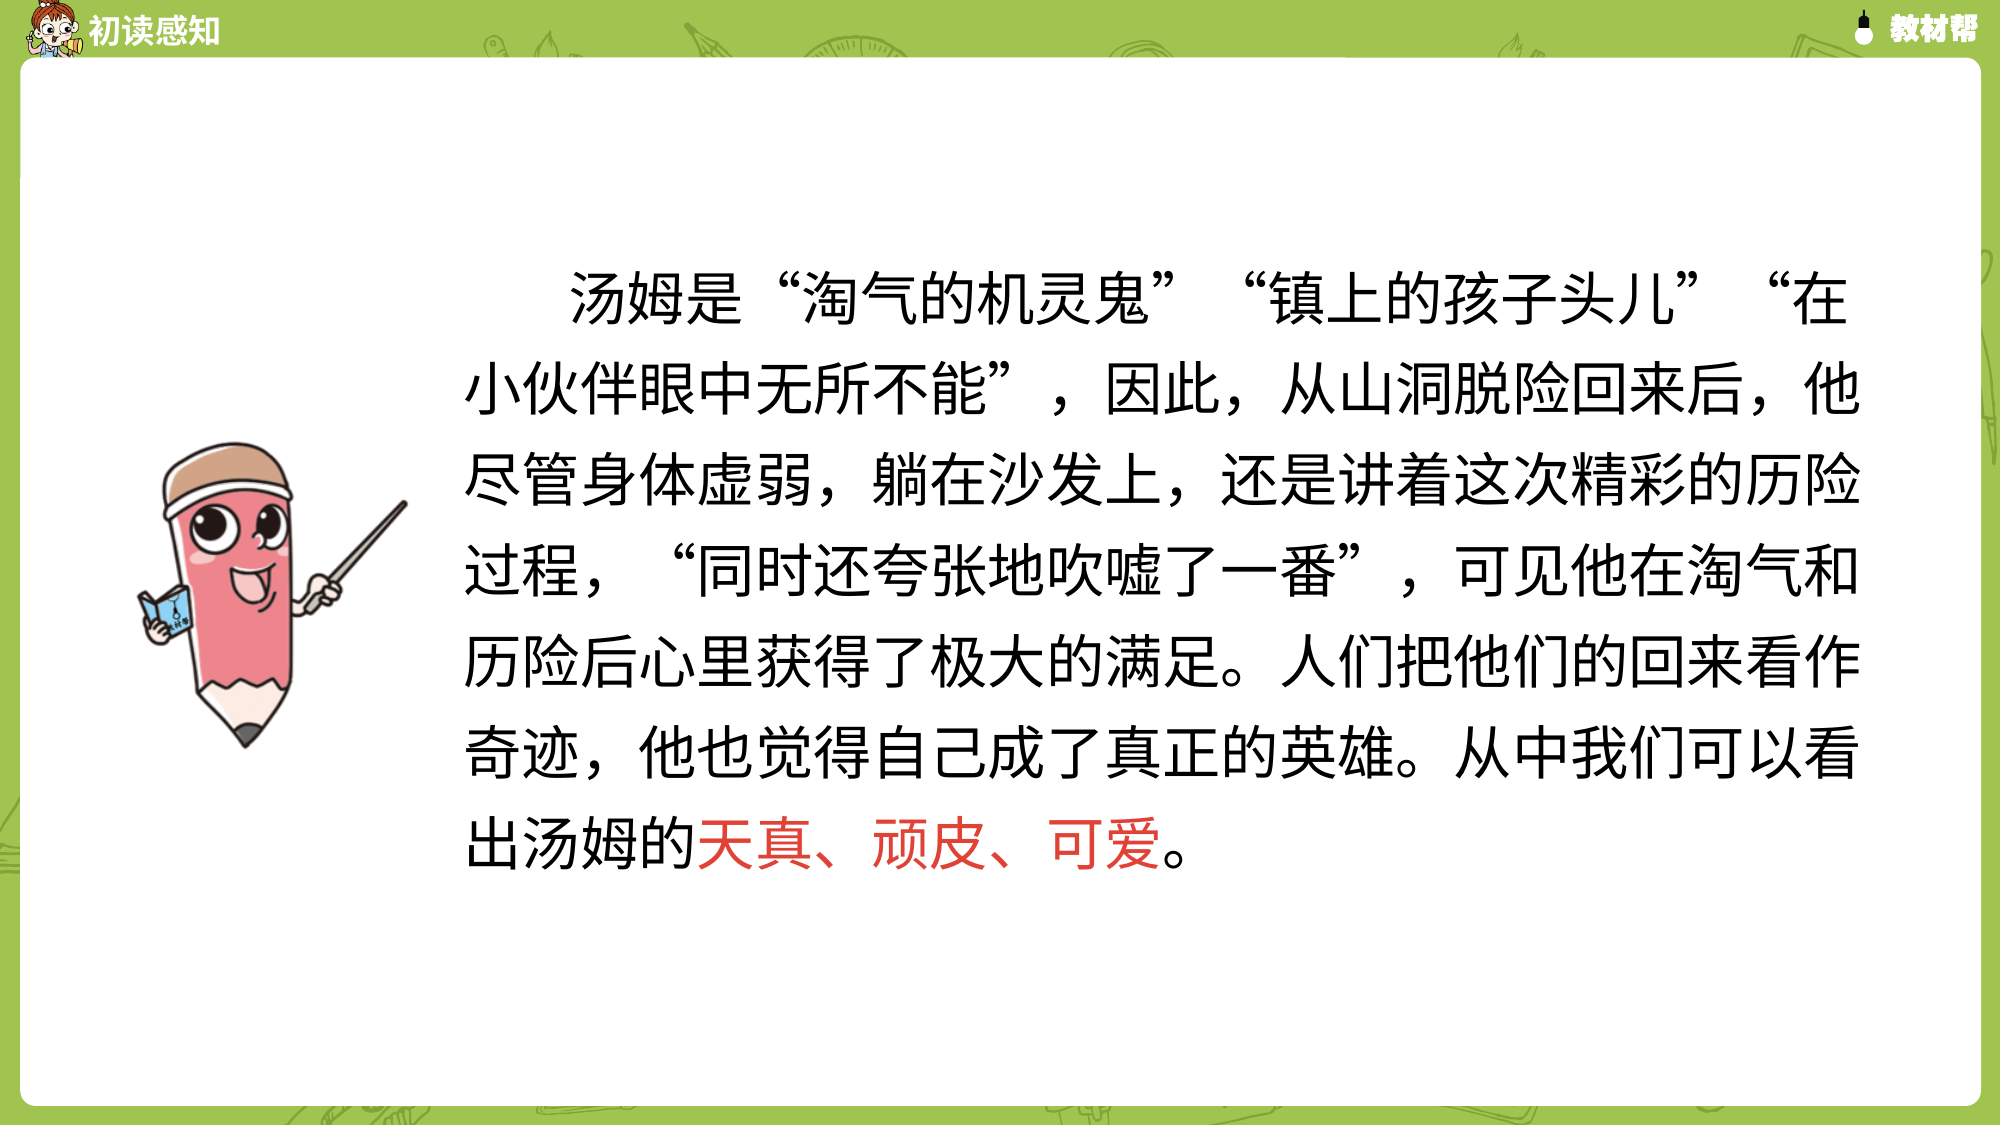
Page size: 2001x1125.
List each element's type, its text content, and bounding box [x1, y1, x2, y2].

picture [107, 437, 421, 752]
picture [26, 0, 88, 60]
text_box 汤姆是“淘气的机灵鬼”“镇上的孩子头儿”“在小伙伴眼中无所不能”，因此，从山洞脱险回来后，他尽管身体虚弱，躺在沙发上，还是讲着这次精彩的历险过程，“同时还夸张地吹嘘了一番”，可见他在淘气和历险后心里获得了极大的满足。人们把他们的回来看作奇迹，他也觉得自己成了真正的英雄。从中我们可以看出汤姆的天真、顽皮、可爱。 [449, 233, 1898, 885]
